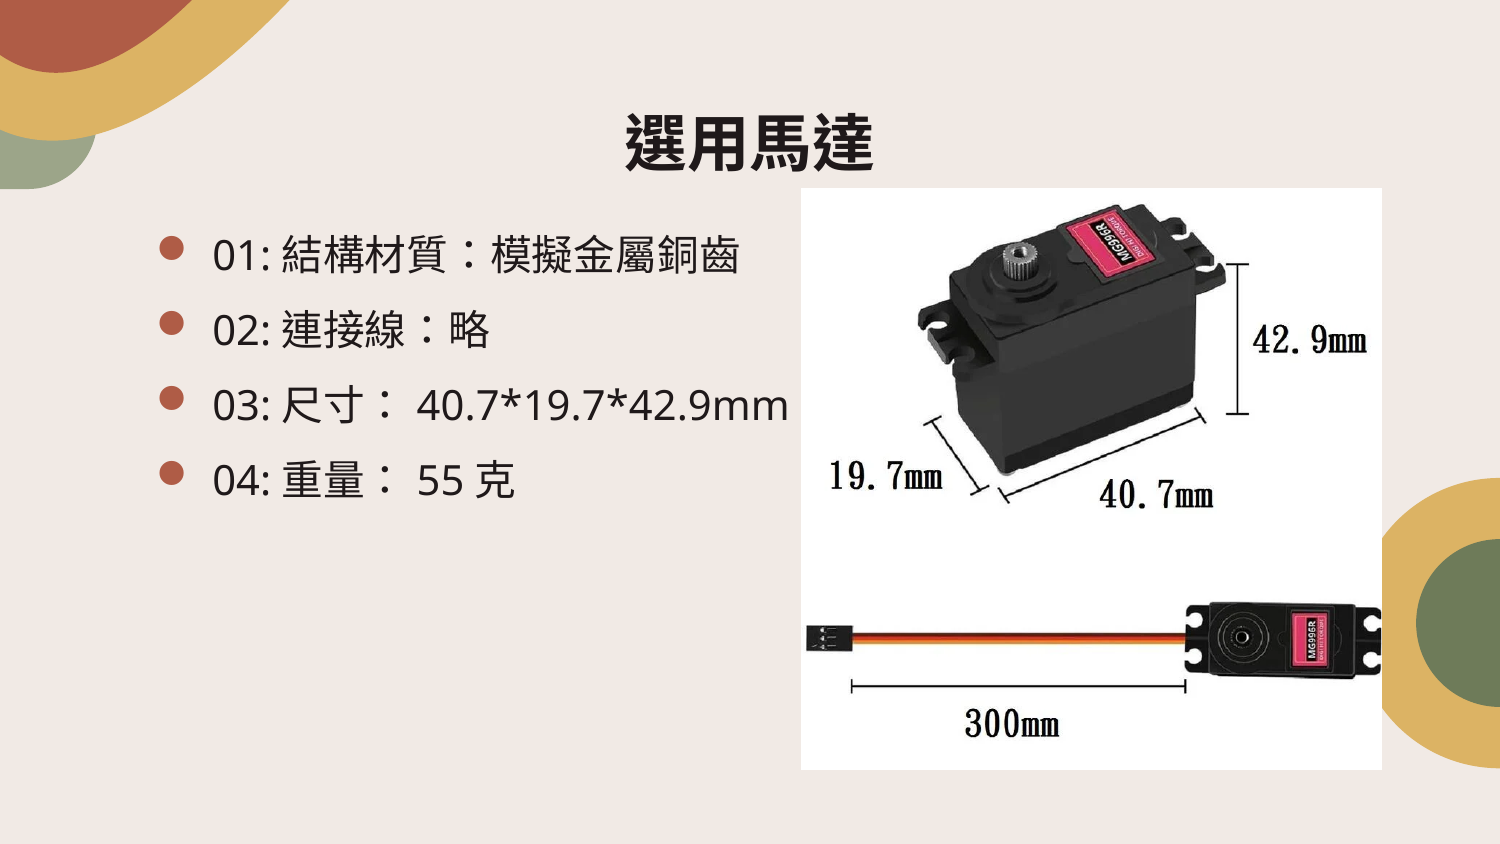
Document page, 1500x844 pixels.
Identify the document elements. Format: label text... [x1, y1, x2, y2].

title 選用馬達 [118, 88, 1382, 167]
list 01:結構材質：模擬金屬銅齒 02:連接線：略 03:尺寸：40.7*19.7*42.9mm 04:重量：55克 [118, 189, 798, 756]
picture [800, 188, 1383, 771]
